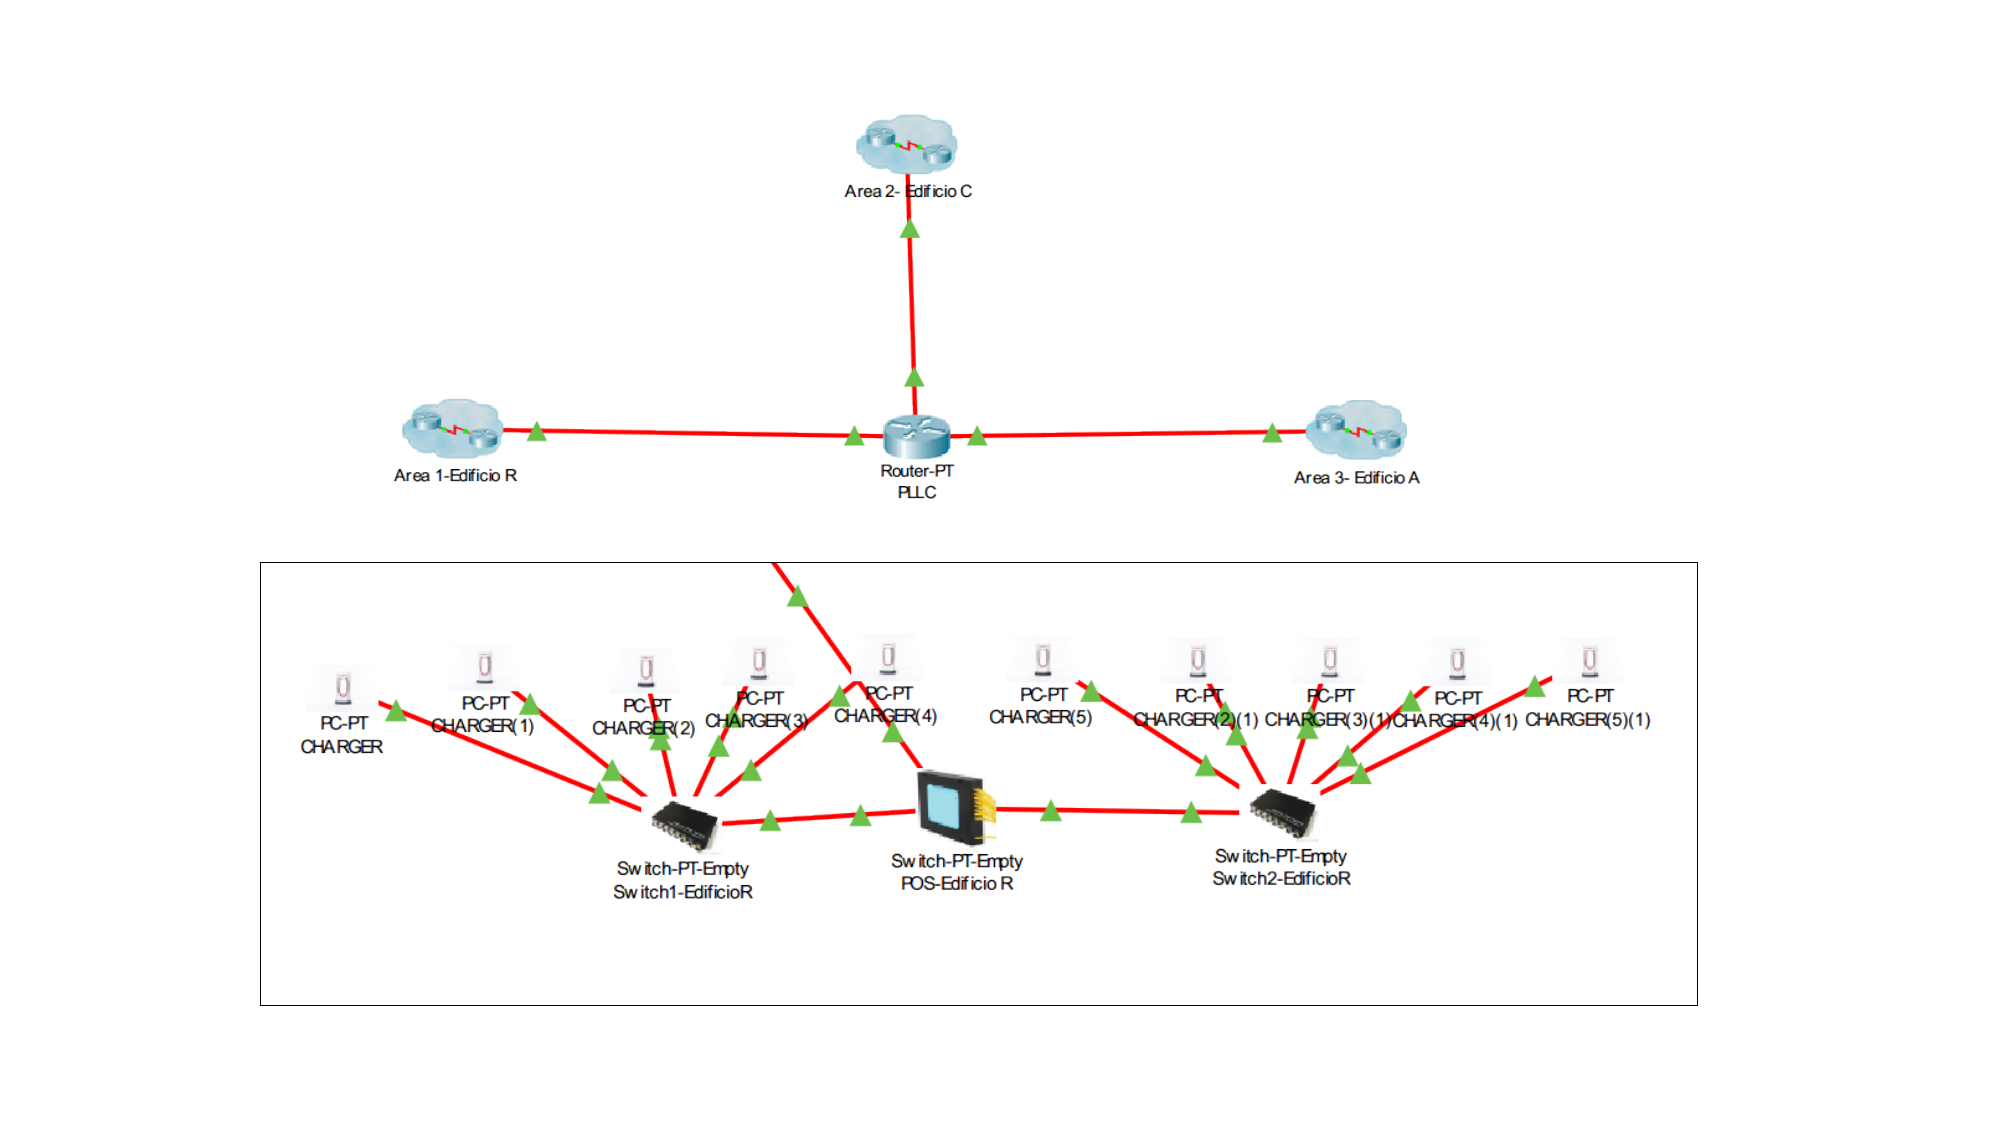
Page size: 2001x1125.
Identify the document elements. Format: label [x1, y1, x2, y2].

picture [260, 71, 1698, 1006]
